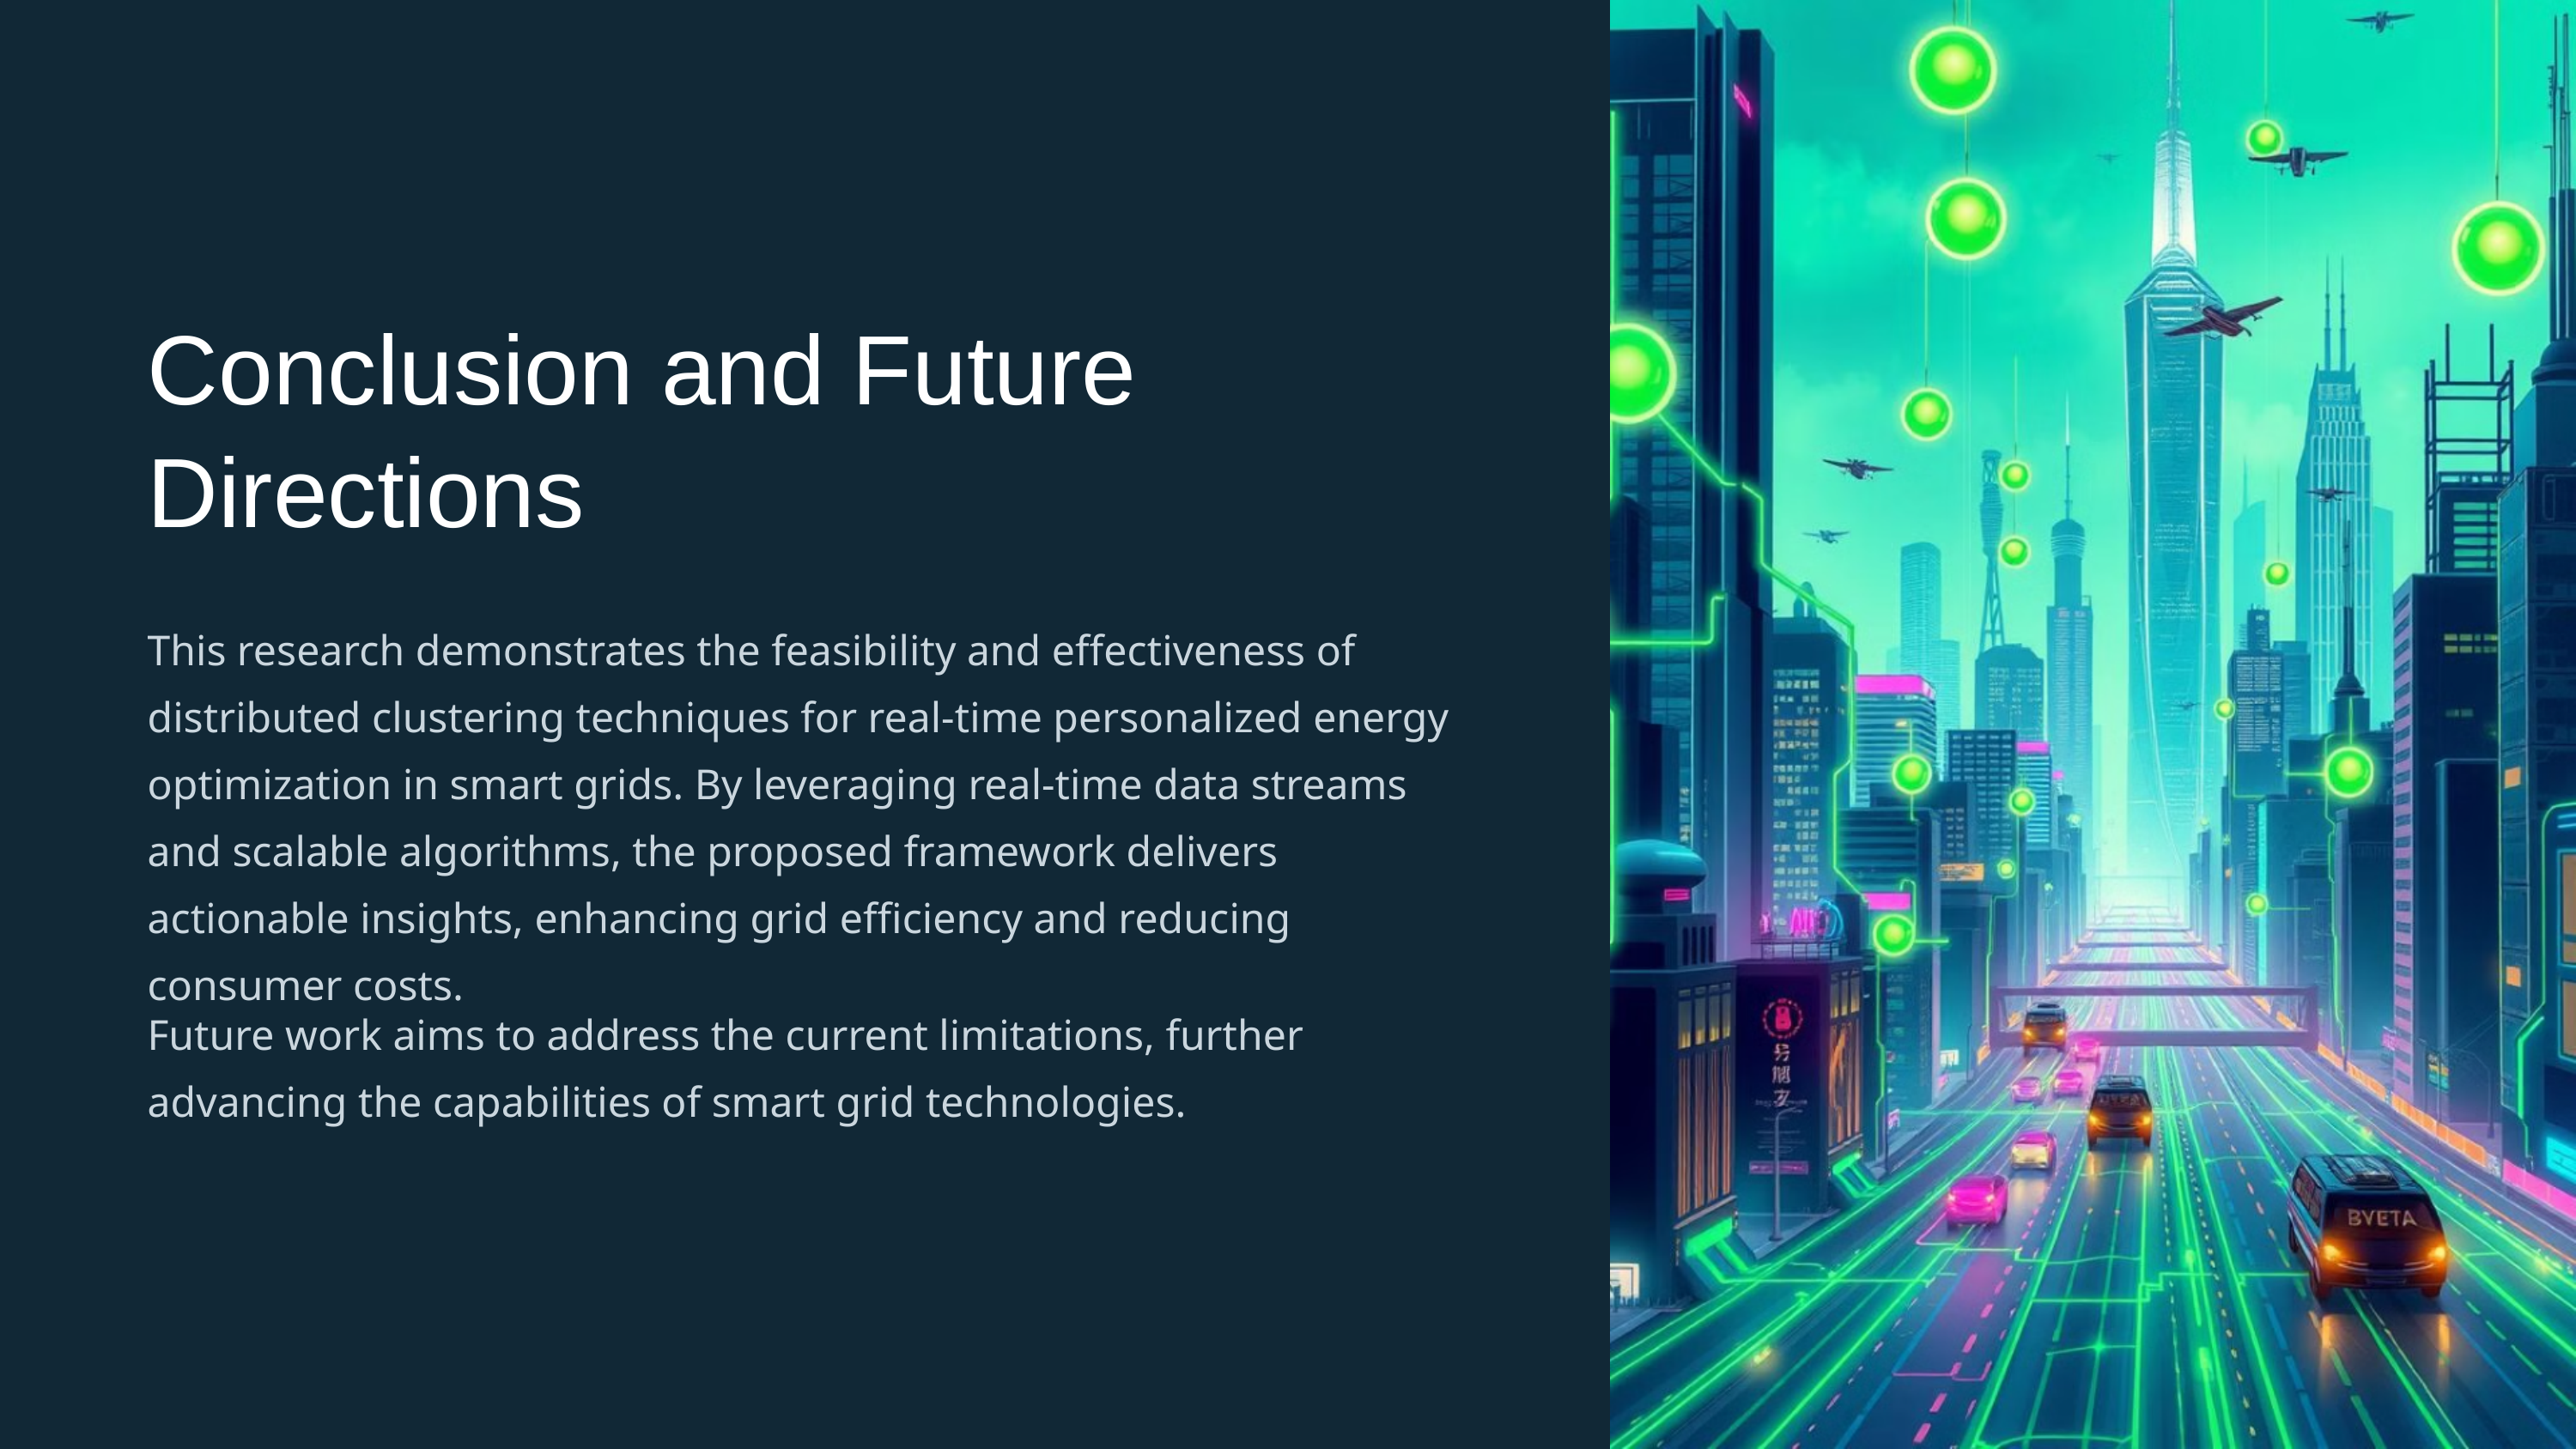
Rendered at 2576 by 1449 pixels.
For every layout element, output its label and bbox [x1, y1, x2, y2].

text_box [0, 0, 2576, 1449]
